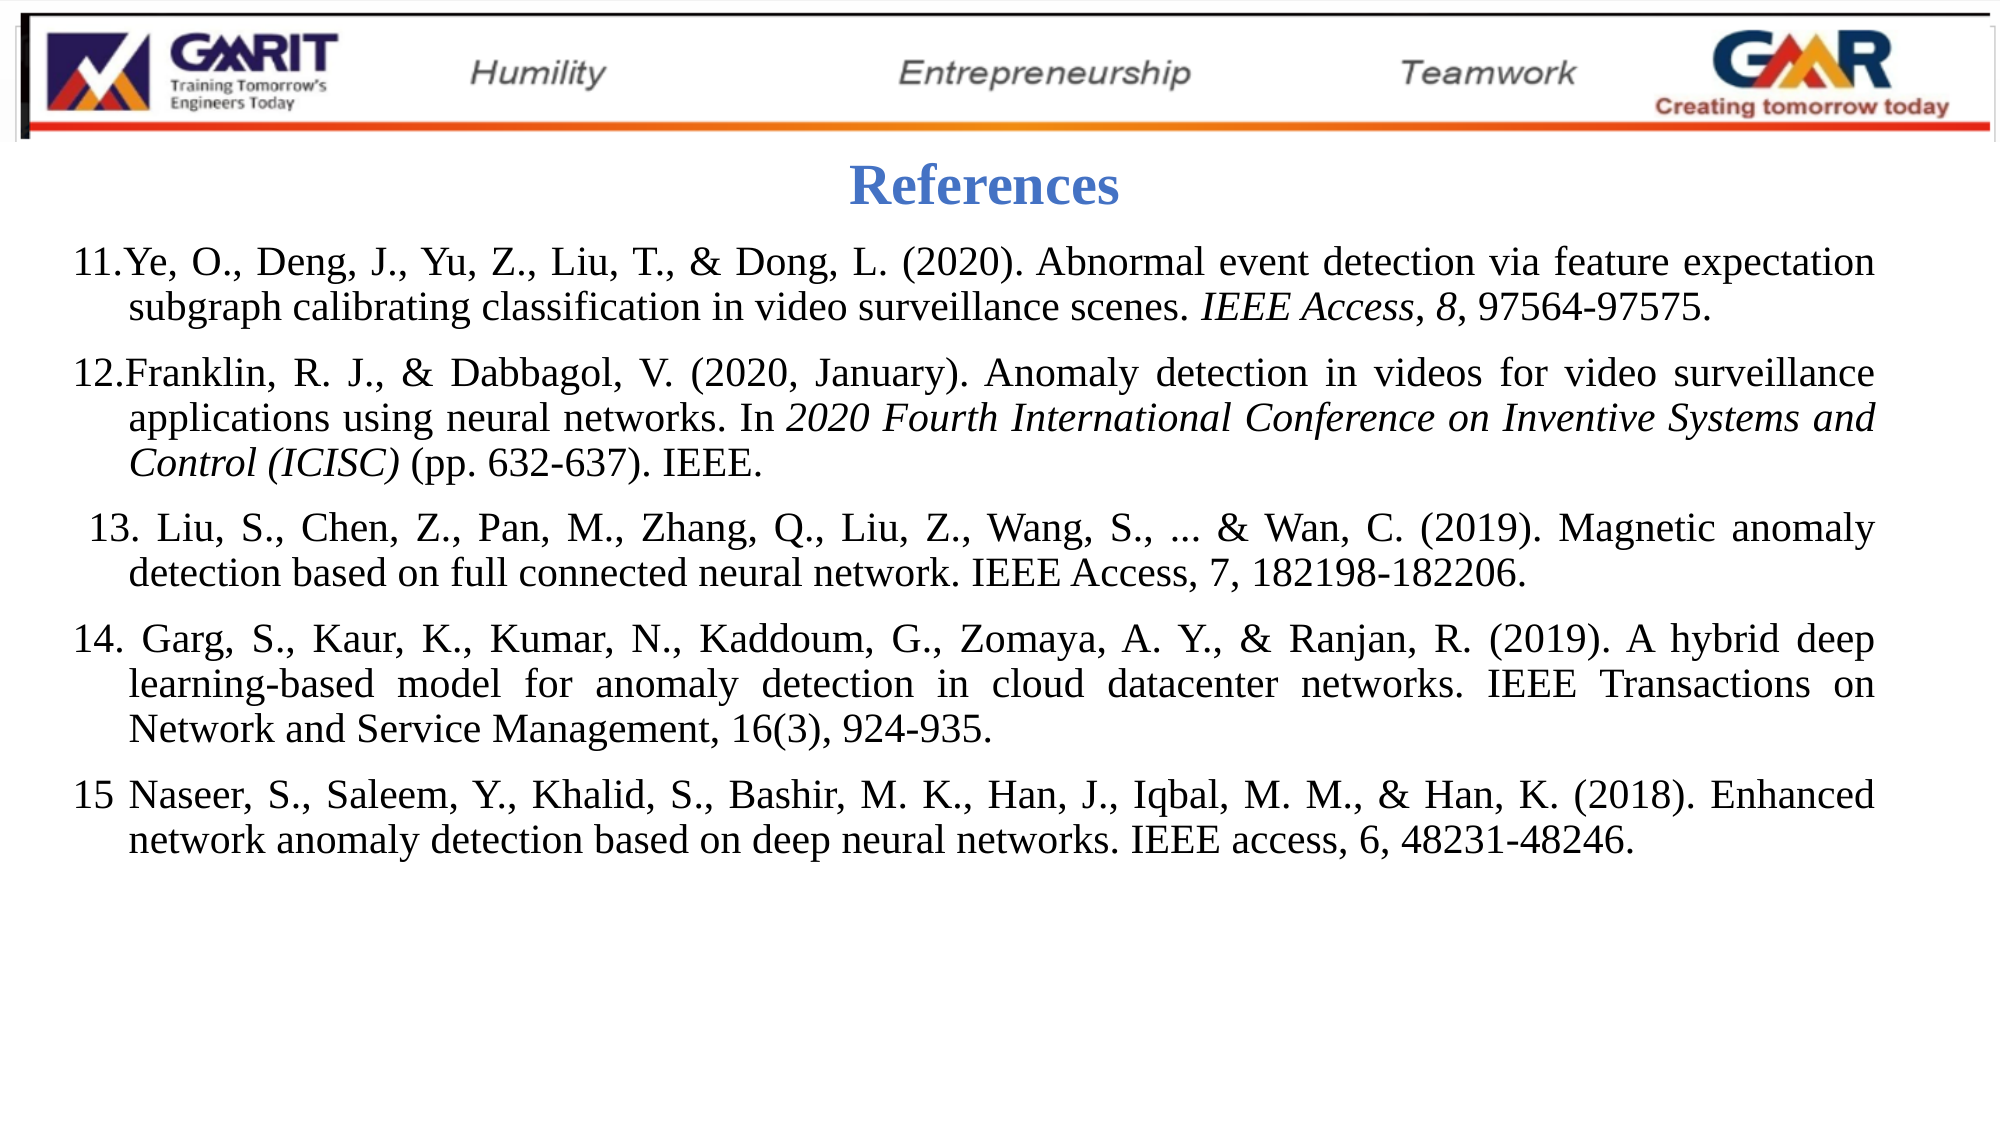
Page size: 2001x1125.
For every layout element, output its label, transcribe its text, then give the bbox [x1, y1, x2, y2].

title References [121, 142, 1847, 231]
list 11.Ye, O., Deng, J., Yu, Z., Liu, T., & Dong, L. (2020). Abnormal event detection via feature expectation subgraph calibrating classification in video surveillance scenes. IEEE Access, 8, 97564-97575. 12.Franklin, R. J., & Dabbagol, V. (2020, January). Anomaly detection in videos for video surveillance applications using neural networks. In 2020 Fourth International Conference on Inventive Systems and Control (ICISC) (pp. 632-637). IEEE. 13. Liu, S., Chen, Z., Pan, M., Zhang, Q., Liu, Z., Wang, S., ... & Wan, C. (2019). Magnetic anomaly detection based on full connected neural network. IEEE Access, 7, 182198-182206. 14. Garg, S., Kaur, K., Kumar, N., Kaddoum, G., Zomaya, A. Y., & Ranjan, R. (2019). A hybrid deep learning-based model for anomaly detection in cloud datacenter networks. IEEE Transactions on Network and Service Management, 16(3), 924-935. 15 Naseer, S., Saleem, Y., Khalid, S., Bashir, M. K., Han, J., Iqbal, M. M., & Han, K. (2018). Enhanced network anomaly detection based on deep neural networks. IEEE access, 6, 48231-48246. [57, 231, 1893, 1113]
picture [0, 0, 2000, 142]
